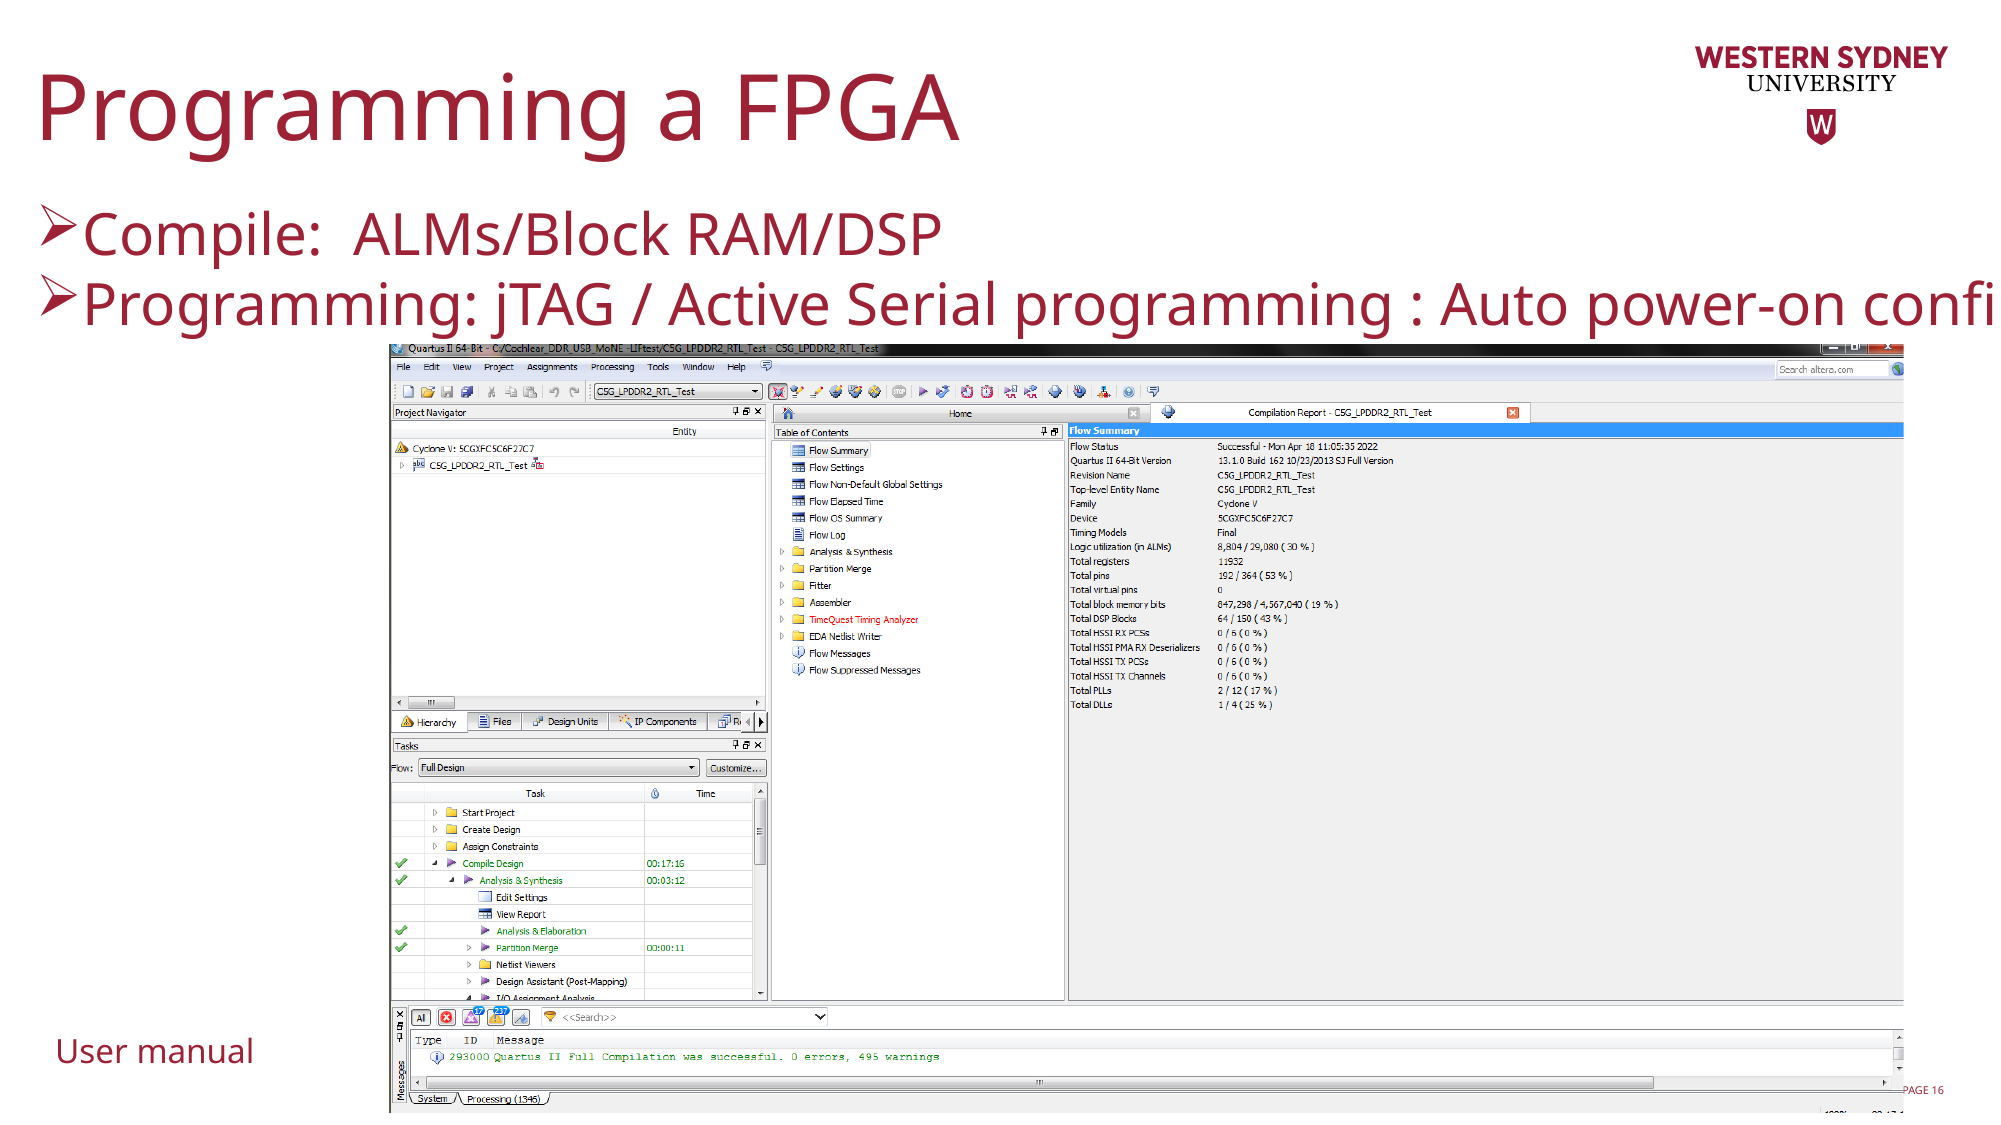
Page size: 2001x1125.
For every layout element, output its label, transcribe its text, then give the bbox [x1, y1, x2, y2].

text_box Compile: ALMs/Block RAM/DSP Programming: jTAG / Active Serial programming : Auto power-on config [21, 190, 2000, 460]
picture [389, 344, 1904, 1113]
text_box Programming a FPGA [19, 46, 1695, 141]
text_box PAGE 16 [1904, 1083, 1945, 1099]
text_box User manual [40, 1023, 389, 1078]
picture [1695, 46, 1948, 145]
